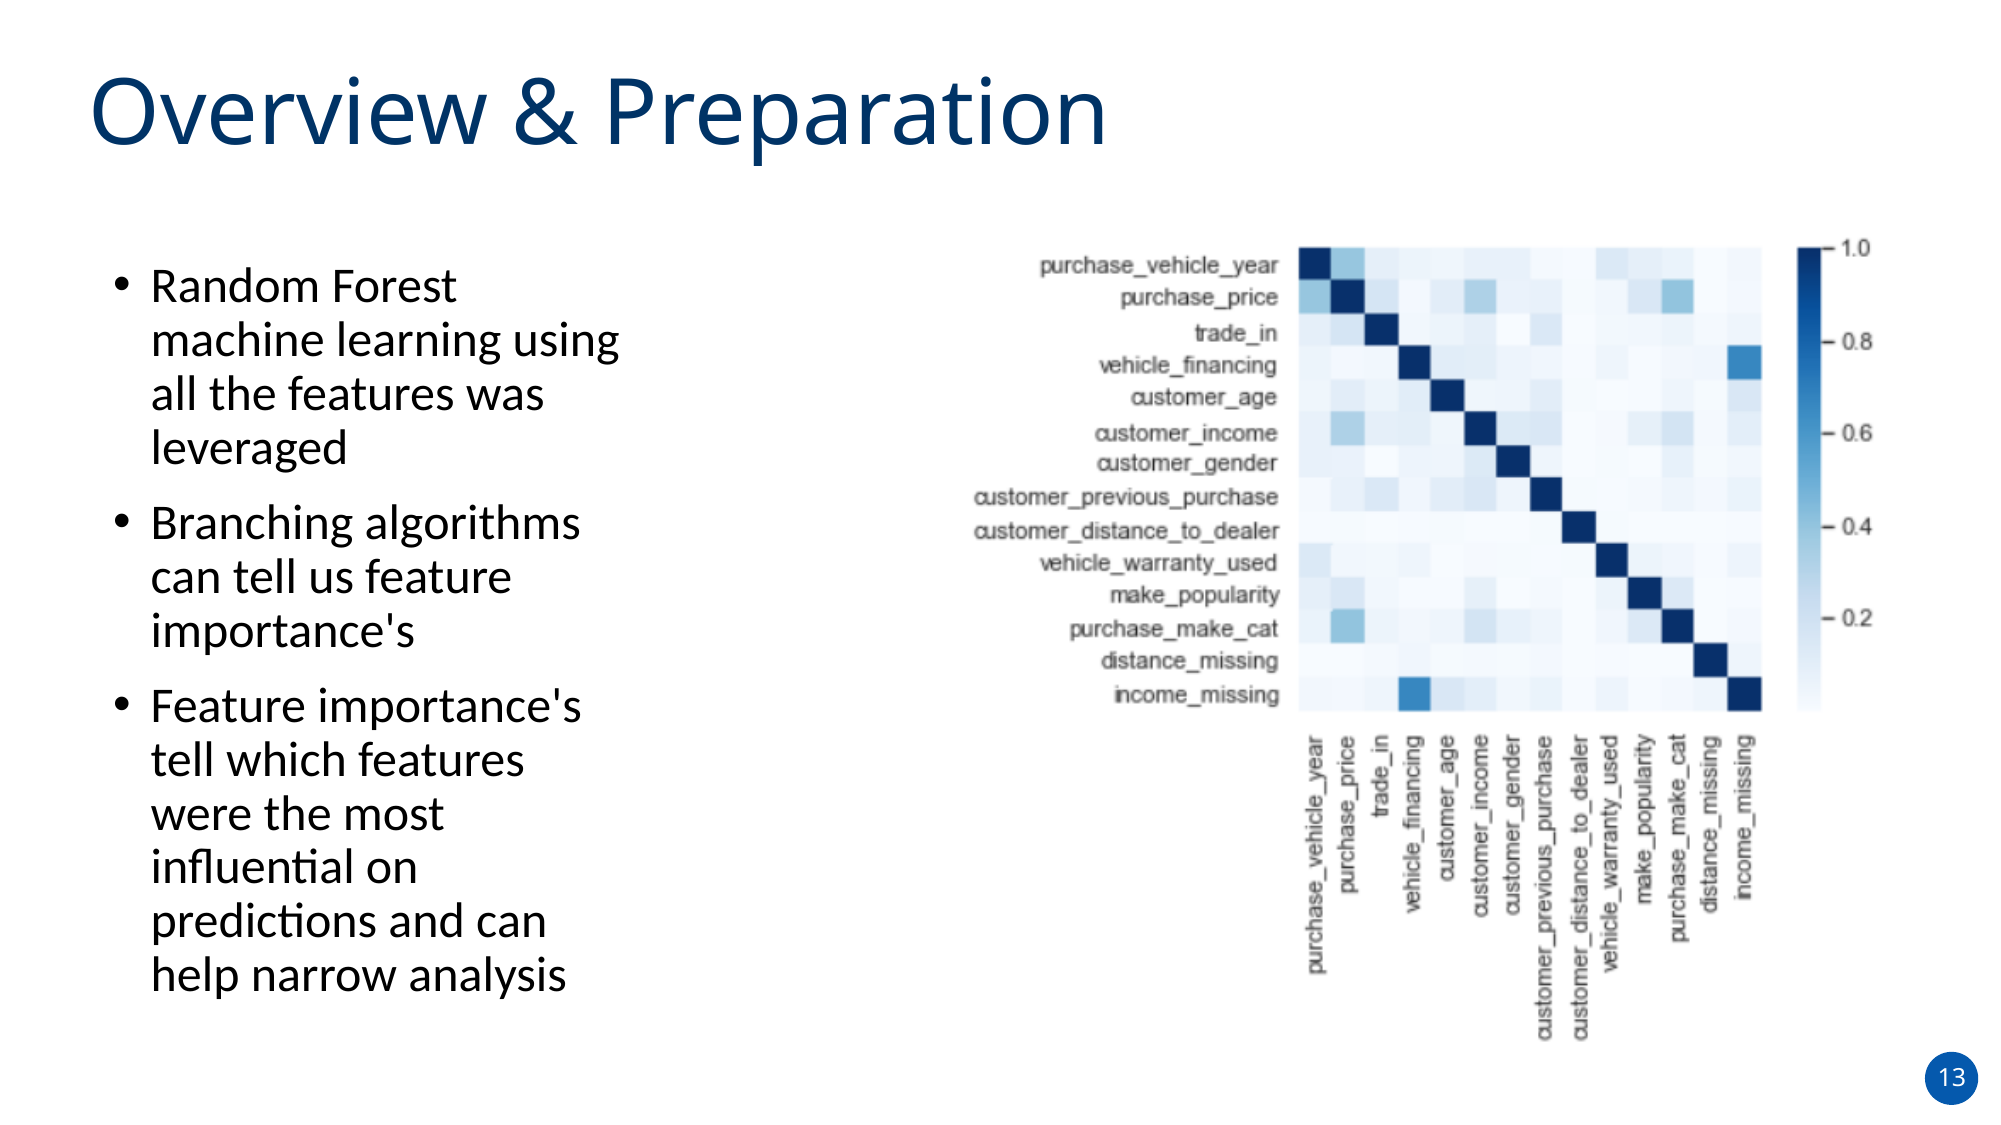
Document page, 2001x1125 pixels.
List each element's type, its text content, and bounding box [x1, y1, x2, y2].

picture [961, 228, 1887, 1052]
text_box Overview & Preparation [73, 45, 1925, 171]
slide_number 13 [1906, 1039, 1998, 1119]
text_box Random Forest machine learning using all the features was leveraged Branching algorithms can tell us feature importance's Feature importance's tell which features were the most influential on predictions and can help narrow analysis [88, 251, 653, 1012]
